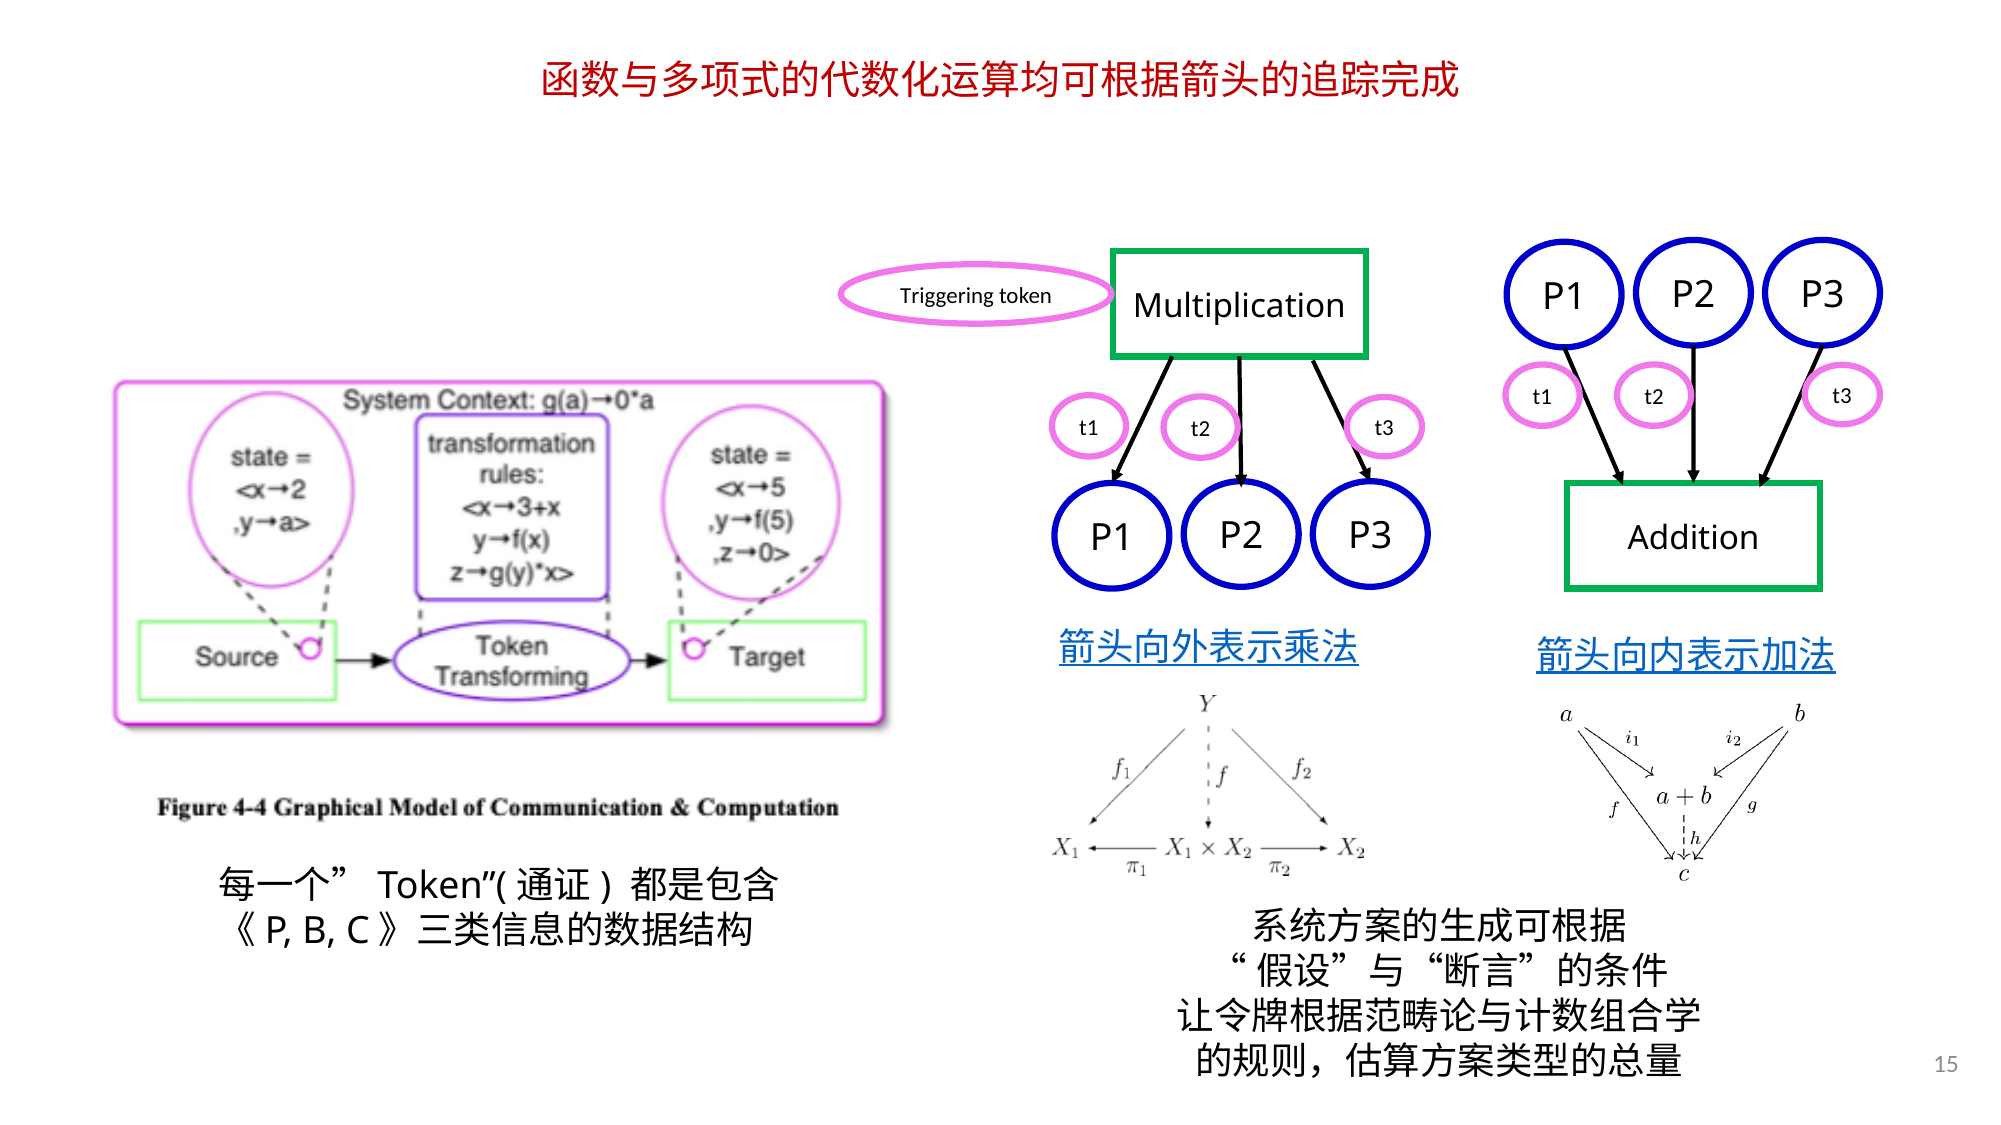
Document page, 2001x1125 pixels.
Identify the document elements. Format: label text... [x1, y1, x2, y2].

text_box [1111, 356, 1173, 483]
text_box t3 [1371, 395, 1424, 458]
text_box Triggering token [839, 263, 1113, 325]
text_box t3 [1823, 363, 1881, 426]
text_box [1759, 345, 1823, 488]
slide_number 15 [1853, 1019, 1974, 1106]
text_box Multiplication [1112, 250, 1367, 357]
text_box t2 [1173, 395, 1239, 459]
text_box 箭头向内表示加法 [1521, 623, 1852, 693]
text_box P1 [1053, 481, 1171, 590]
text_box t1 [1504, 363, 1564, 427]
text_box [1312, 360, 1371, 482]
text_box P1 [1505, 240, 1623, 349]
text_box 每一个”Token”(通证) 都是包含 《P, B, C》三类信息的数据结构 [203, 853, 795, 959]
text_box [1564, 347, 1623, 485]
text_box P3 [1764, 238, 1881, 347]
picture [68, 365, 931, 838]
picture [1052, 695, 1364, 877]
text_box P2 [1634, 238, 1752, 347]
text_box 箭头向外表示乘法 [1043, 615, 1374, 685]
text_box t1 [1050, 394, 1111, 458]
text_box P2 [1182, 480, 1300, 588]
text_box t2 [1623, 363, 1693, 427]
title 函数与多项式的代数化运算均可根据箭头的追踪完成 [68, 45, 1933, 119]
text_box Addition [1566, 482, 1821, 590]
text_box P3 [1311, 480, 1429, 588]
text_box 系统方案的生成可根据 “假设”与“断言”的条件 让令牌根据范畴论与计数组合学 的规则，估算方案类型的总量 [1103, 894, 1775, 1090]
picture [1539, 687, 1834, 903]
